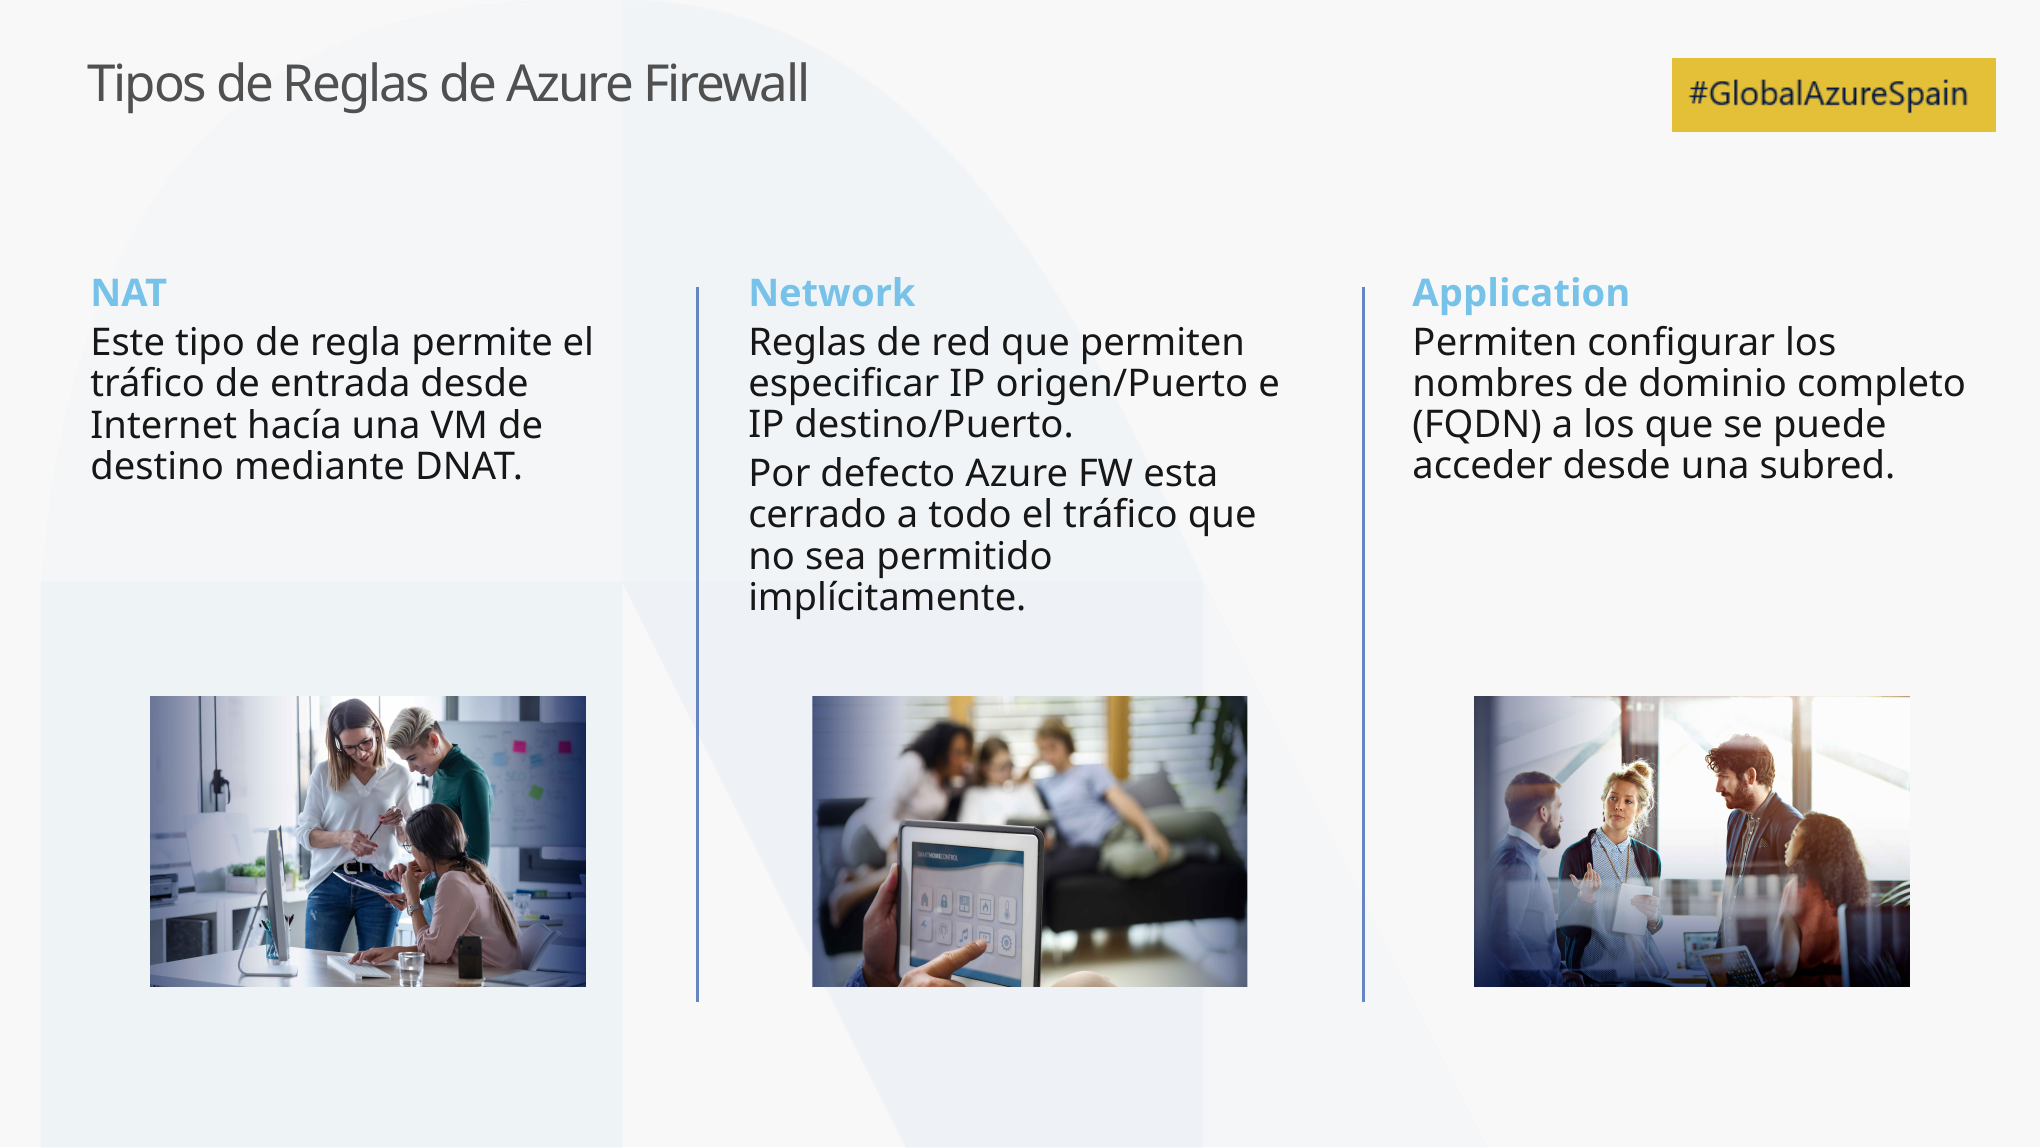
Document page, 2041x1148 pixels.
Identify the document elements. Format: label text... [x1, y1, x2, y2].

list Application Permiten configurar los nombres de dominio completo (FQDN) a los que se puede acceder desde una subred. [1388, 258, 1996, 621]
picture [812, 696, 1248, 987]
title Tipos de Reglas de Azure Firewall [63, 42, 1411, 237]
list NAT Este tipo de regla permite el tráfico de entrada desde Internet hacía una VM de destino mediante DNAT. [66, 258, 674, 621]
list Network Reglas de red que permiten especificar IP origen/Puerto e IP destino/Puerto. Por defecto Azure FW esta cerrado a todo el tráfico que no sea permitido implícitamente. [724, 258, 1332, 621]
picture [1671, 51, 1997, 134]
picture [149, 696, 586, 987]
picture [1474, 696, 1910, 988]
